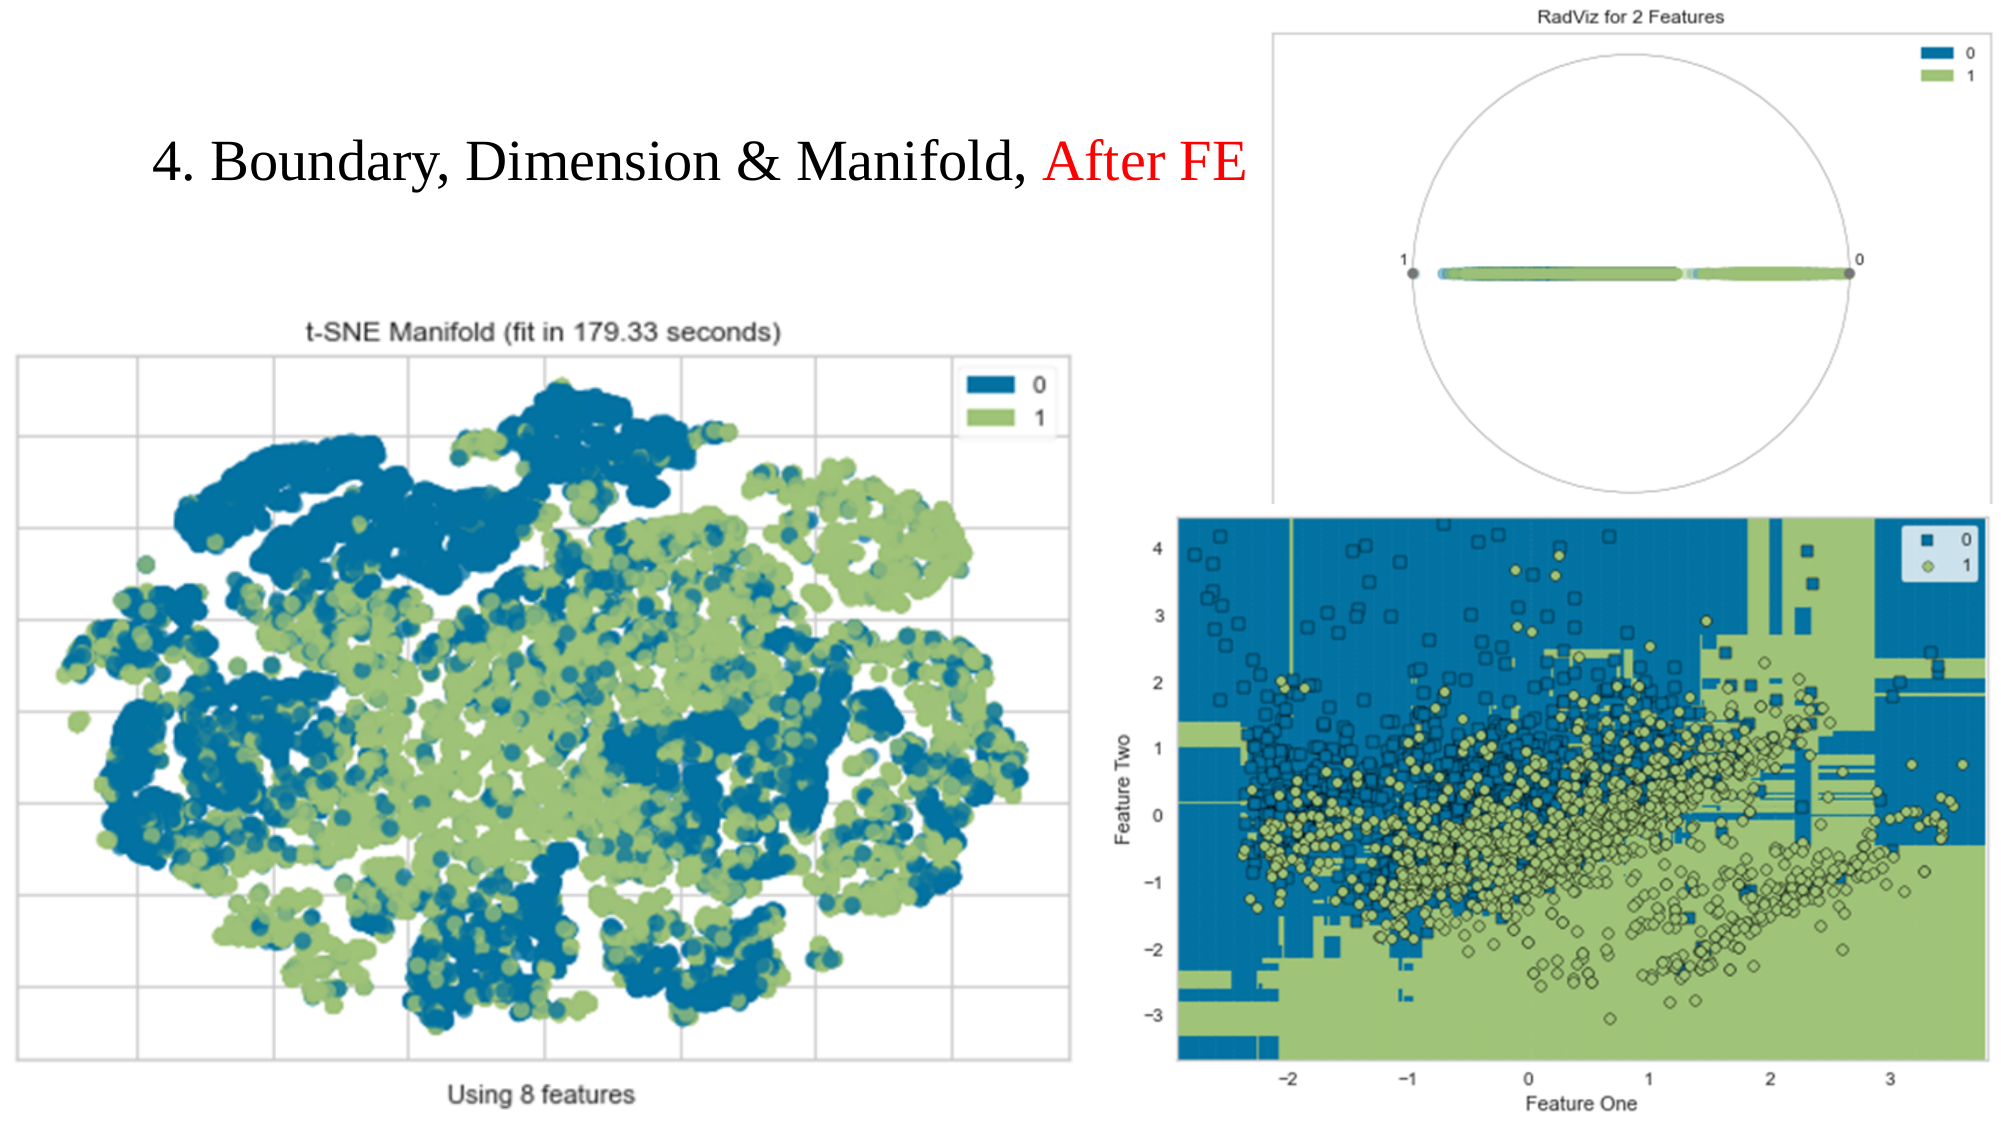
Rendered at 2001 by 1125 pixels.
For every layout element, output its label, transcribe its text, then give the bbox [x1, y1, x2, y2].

picture [1104, 0, 2000, 1125]
title 4. Boundary, Dimension & Manifold, After FE [137, 47, 1261, 201]
picture [0, 306, 1083, 1125]
